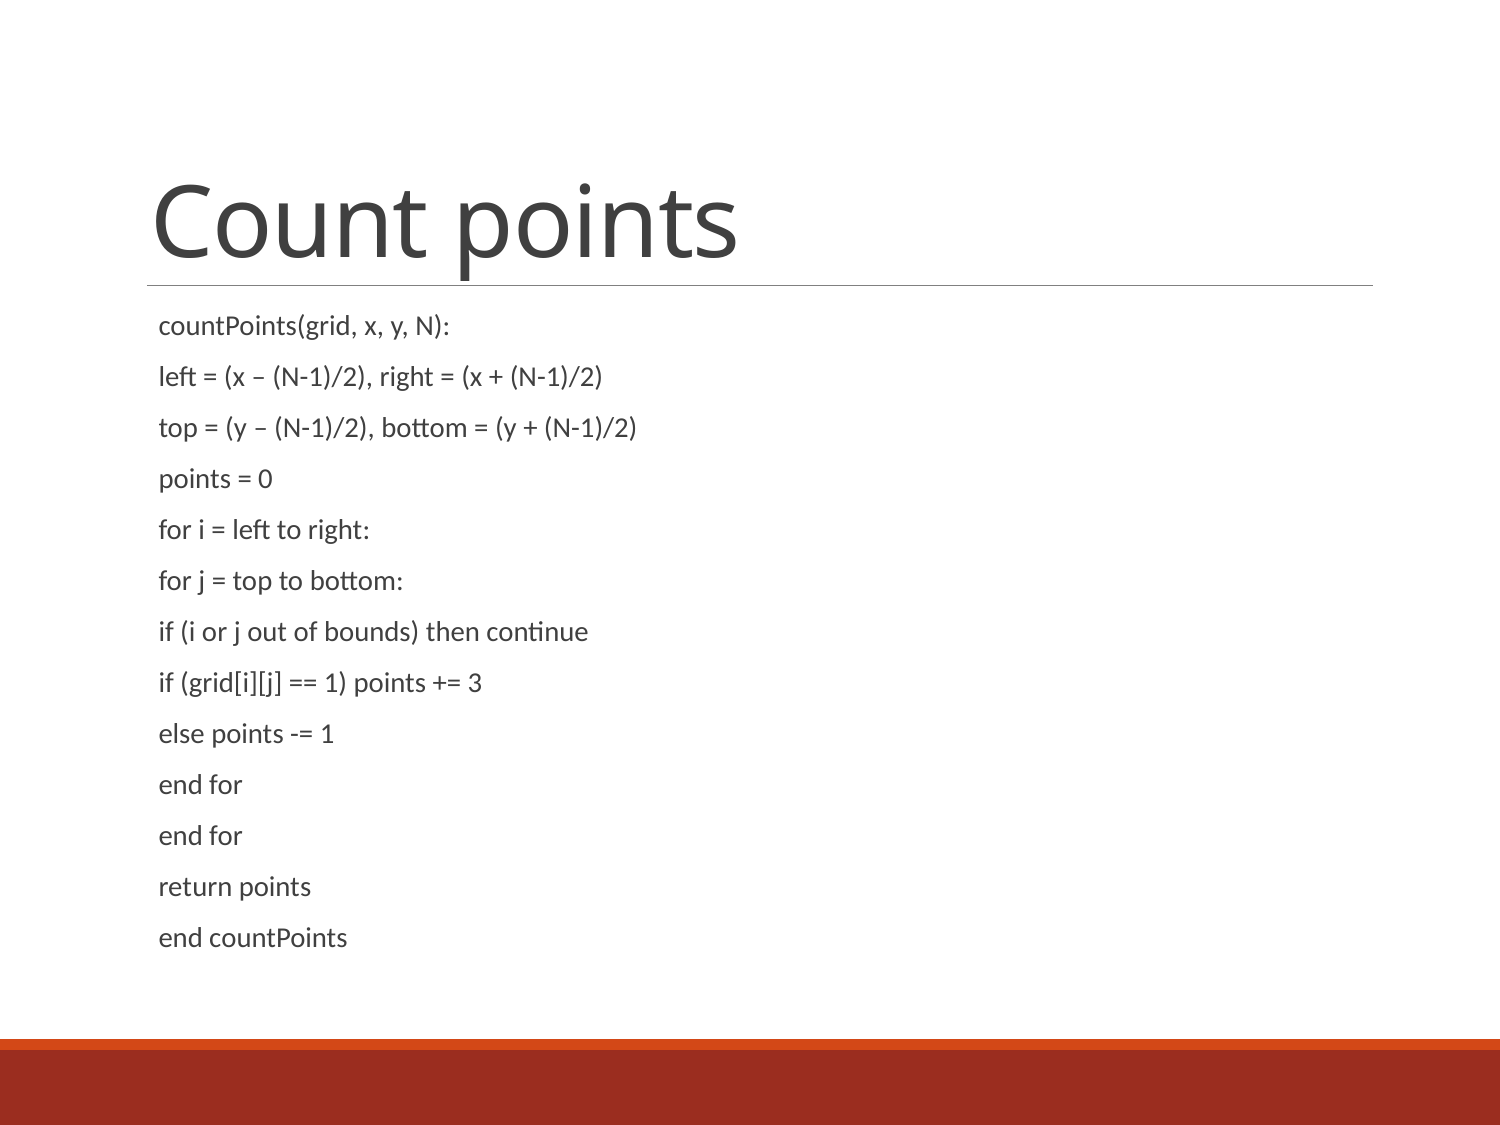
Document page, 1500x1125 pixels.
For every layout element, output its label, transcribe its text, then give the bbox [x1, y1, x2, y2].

list countPoints(grid, x, y, N): left = (x – (N-1)/2), right = (x + (N-1)/2) top = (y – (N-1)/2), bottom = (y + (N-1)/2) points = 0 for i = left to right: for j = top to bottom: if (i or j out of bounds) then continue if (grid[i][j] == 1) points += 3 else points -= 1 end for end for return points end countPoints [135, 302, 1373, 963]
title Count points [135, 47, 1373, 285]
